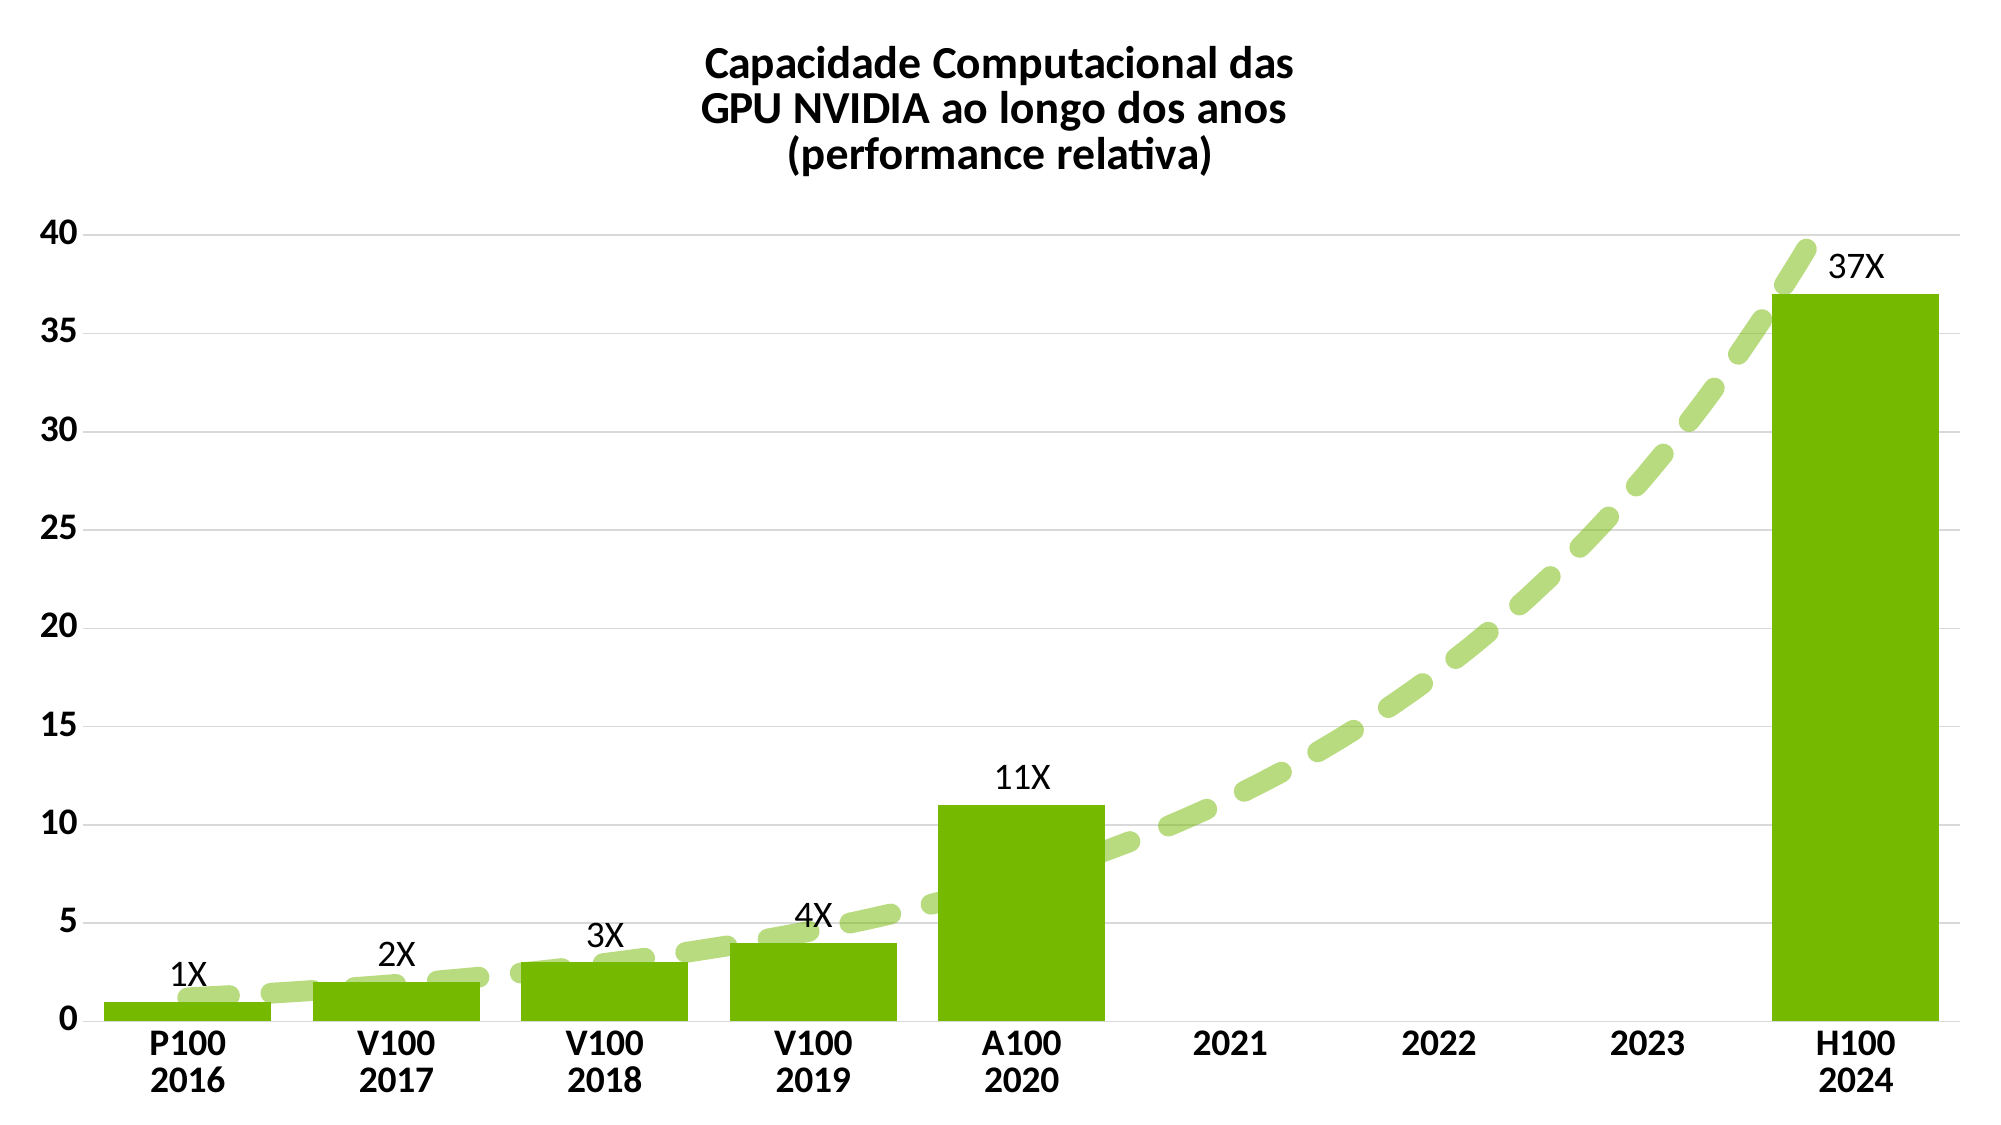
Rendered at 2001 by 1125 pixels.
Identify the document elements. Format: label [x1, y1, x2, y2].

chart [0, 0, 2000, 1125]
